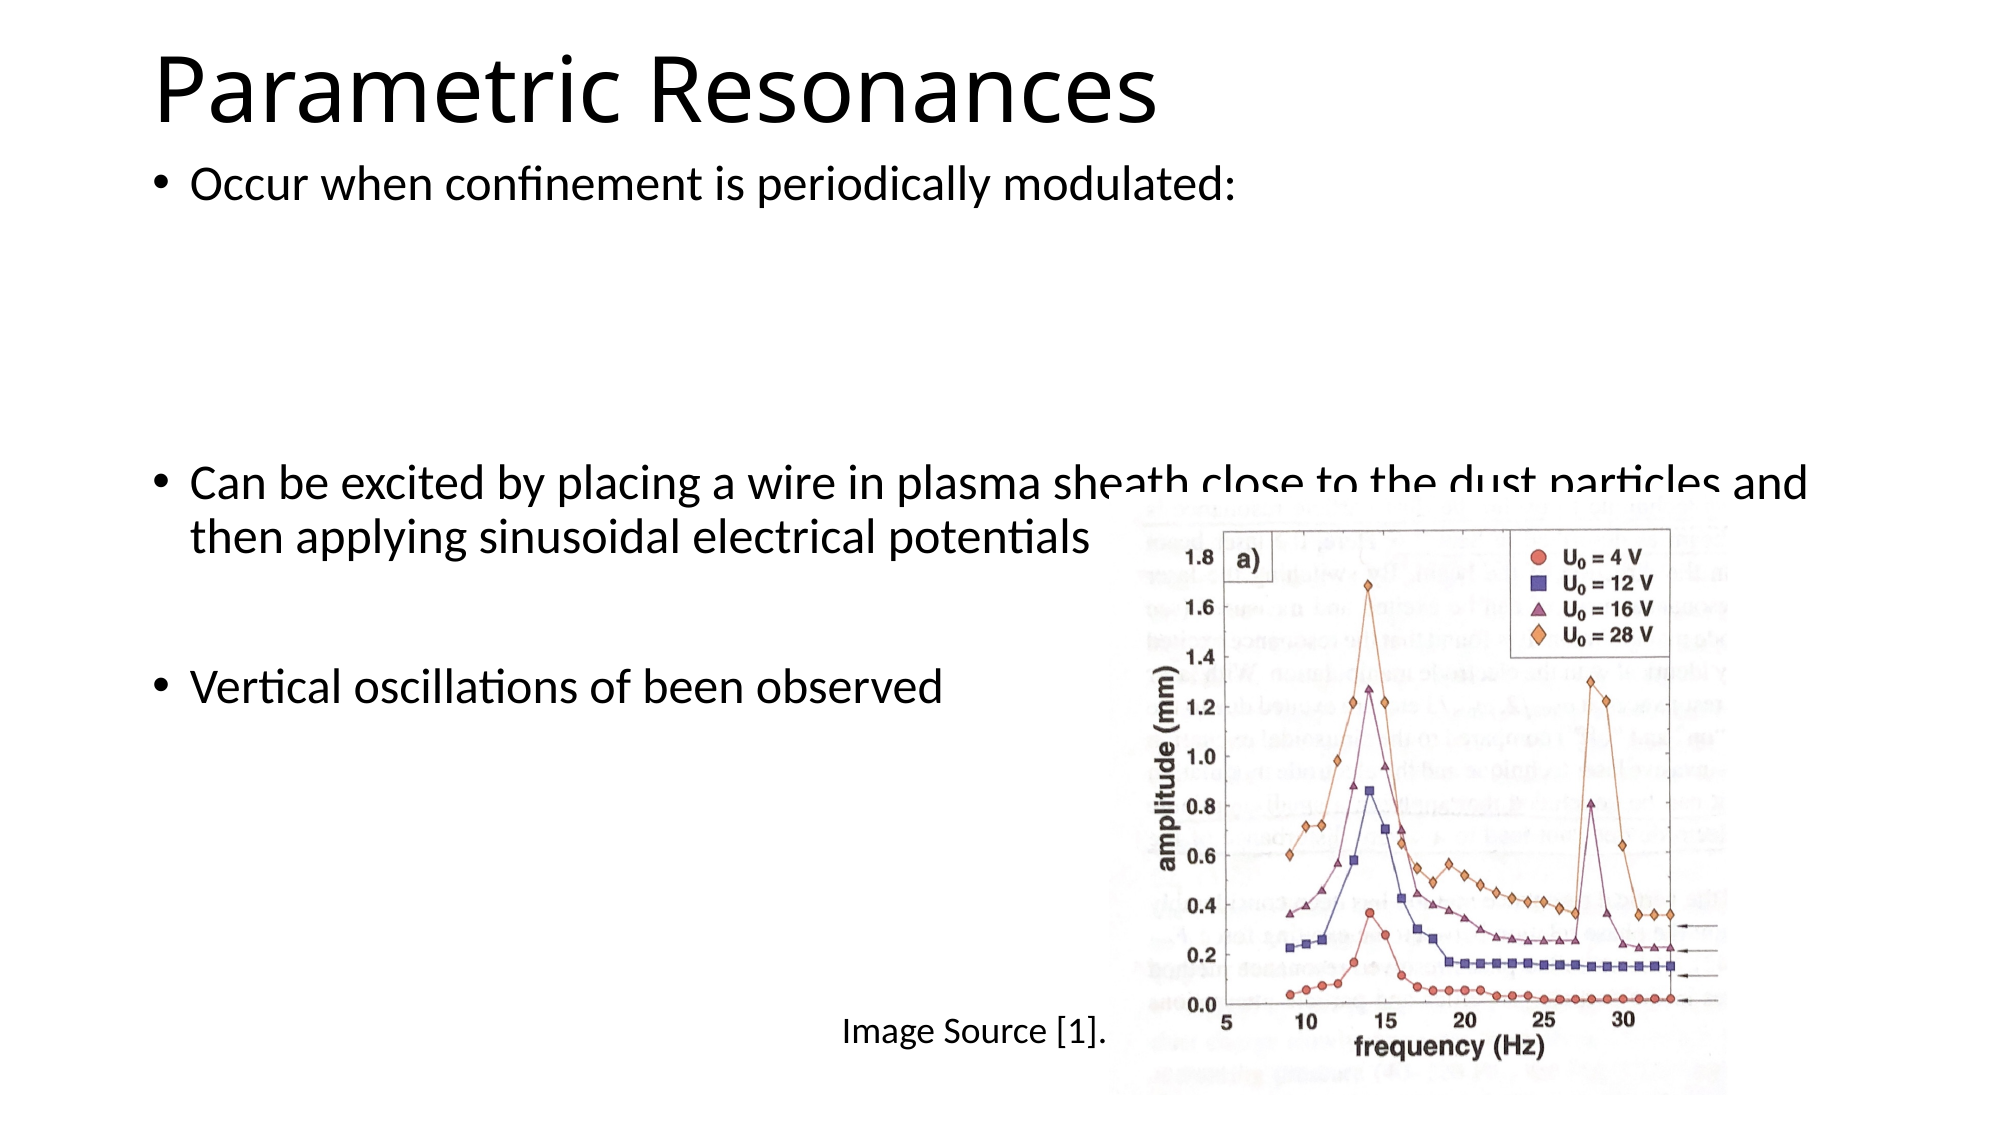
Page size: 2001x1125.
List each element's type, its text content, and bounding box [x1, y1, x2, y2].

text_box Image Source [1]. [827, 998, 1109, 1059]
title Parametric Resonances [137, 0, 1863, 202]
picture [1109, 492, 1728, 1096]
